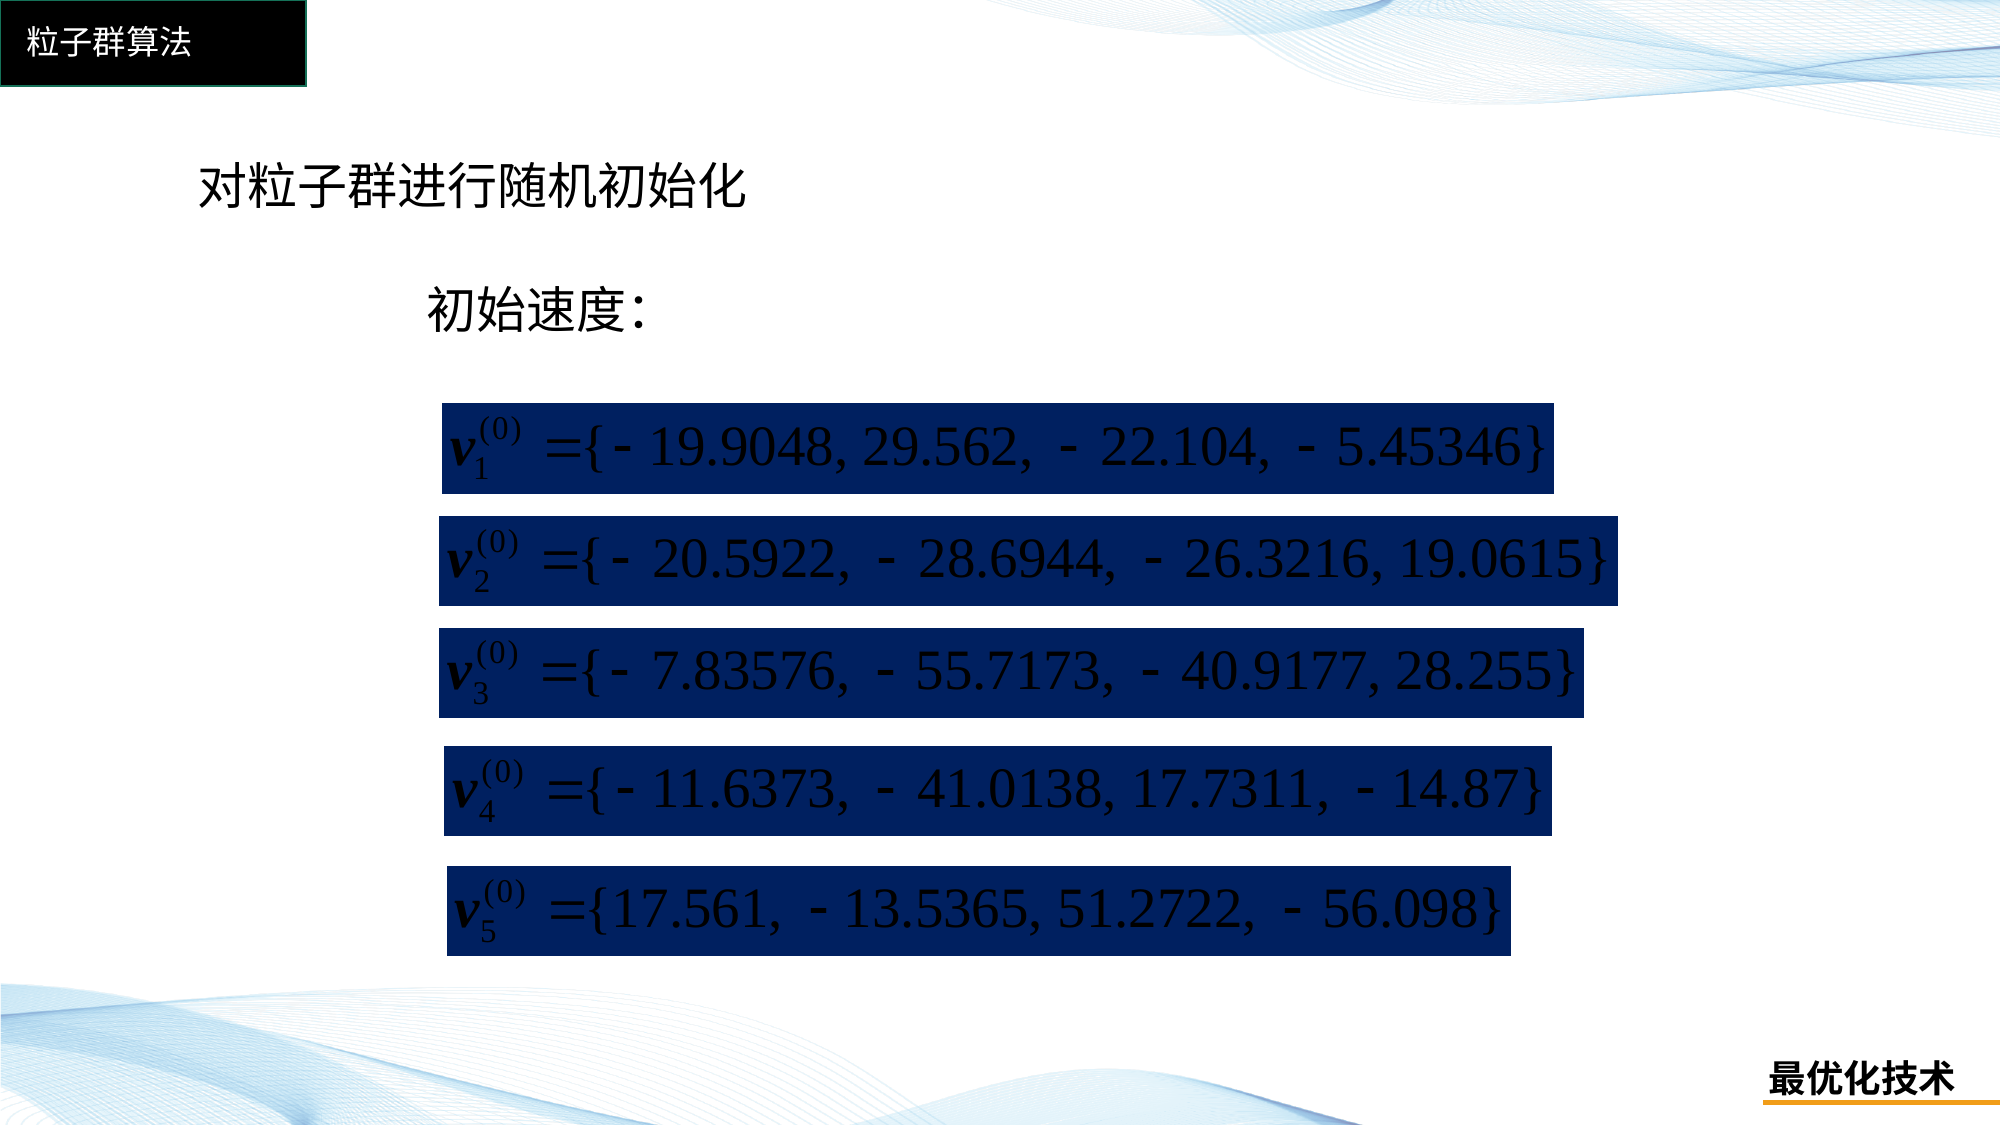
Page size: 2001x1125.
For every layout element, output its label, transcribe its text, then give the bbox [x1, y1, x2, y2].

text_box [441, 403, 1555, 494]
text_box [438, 627, 1585, 718]
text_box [444, 745, 1552, 837]
text_box 粒子群算法 [11, 0, 1737, 87]
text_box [446, 865, 1512, 957]
text_box 初始速度： [411, 271, 726, 346]
picture [885, 1, 1999, 148]
picture [2, 977, 1590, 1125]
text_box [439, 515, 1618, 607]
text_box 对粒子群进行随机初始化 [182, 147, 842, 222]
